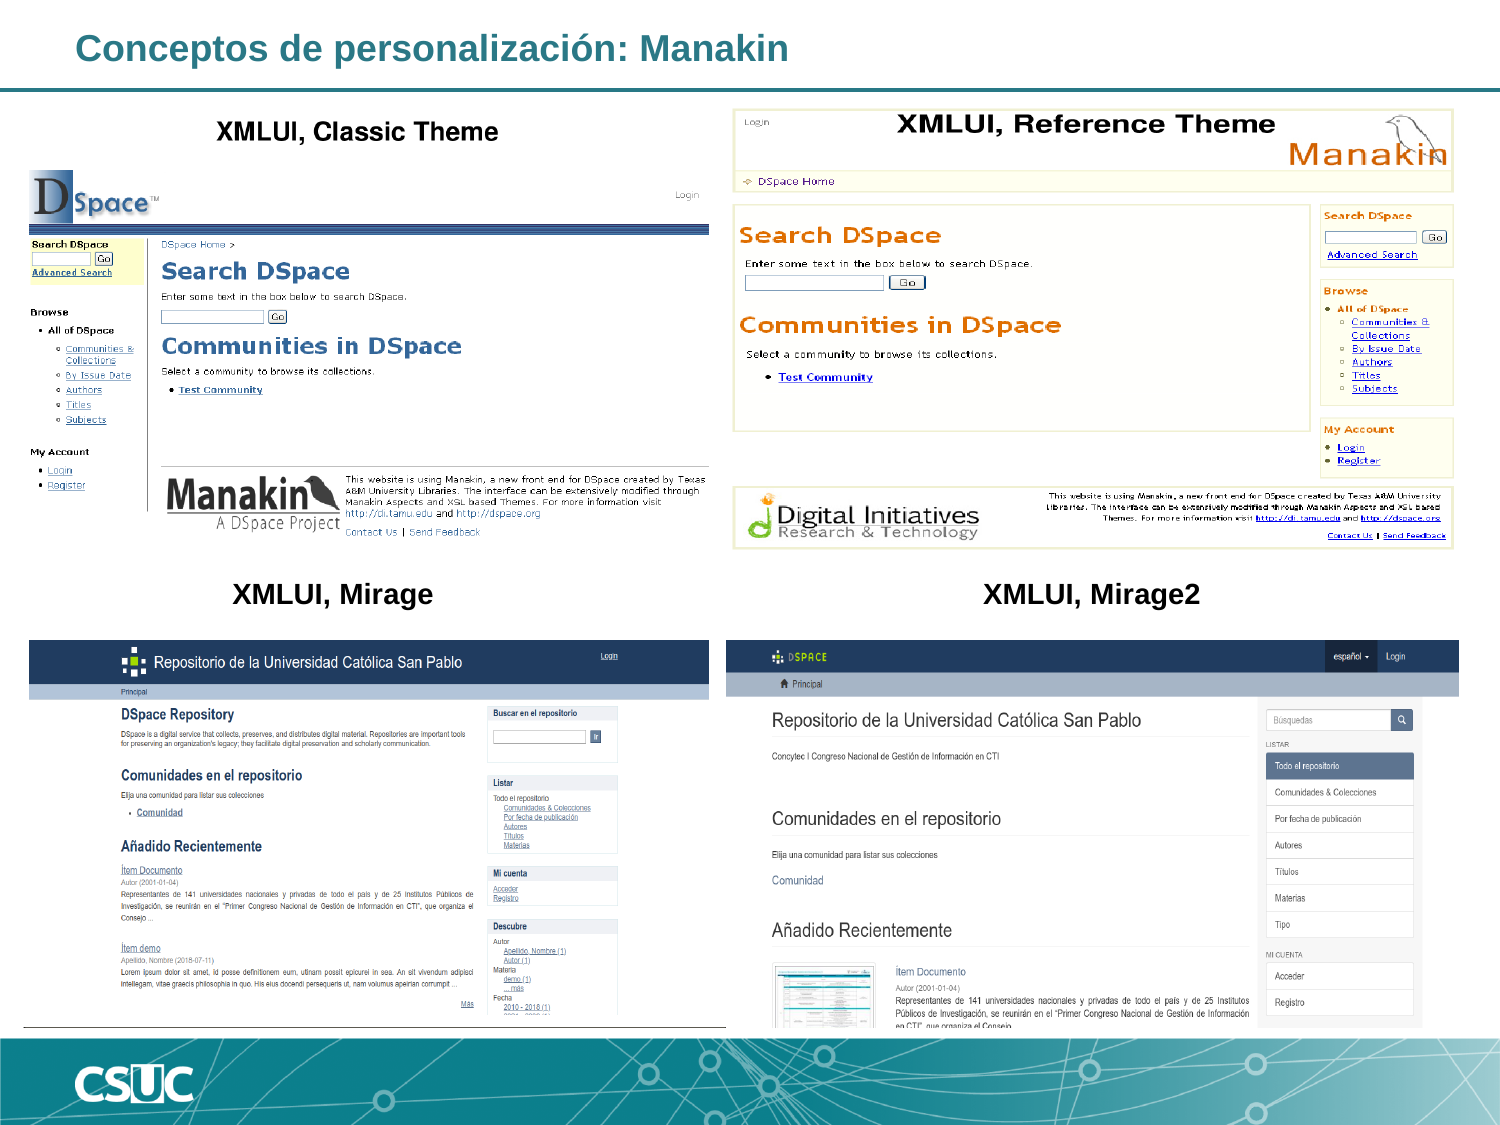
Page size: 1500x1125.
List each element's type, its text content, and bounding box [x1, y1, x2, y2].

picture [0, 1038, 1500, 1125]
text_box XMLUI, Mirage2 [968, 567, 1216, 600]
picture [29, 103, 709, 566]
text_box Conceptos de personalización: Manakin [74, 14, 1425, 79]
picture [725, 106, 1459, 556]
text_box XMLUI, Mirage [217, 574, 449, 604]
picture [23, 602, 1459, 1028]
